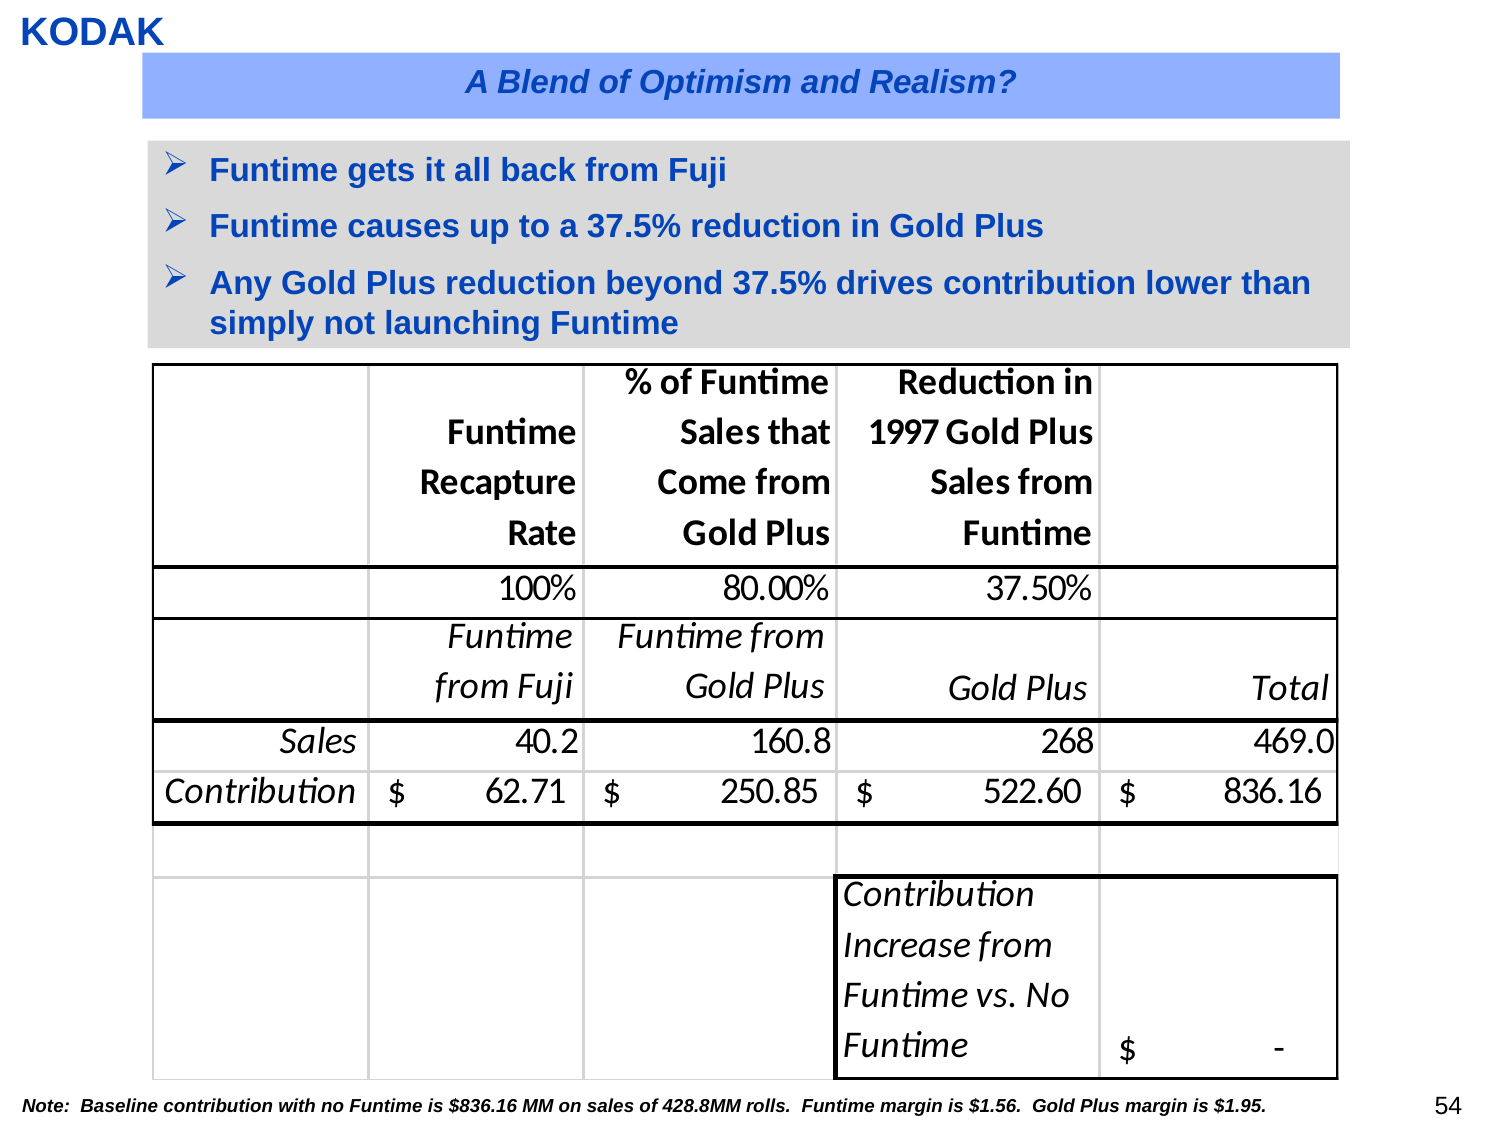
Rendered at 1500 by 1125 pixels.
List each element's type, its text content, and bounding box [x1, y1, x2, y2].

text_box A Blend of Optimism and Realism? [142, 52, 1340, 119]
picture [151, 363, 1342, 1083]
text_box Funtime gets it all back from Fuji Funtime causes up to a 37.5% reduction in Gold Plus Any Gold Plus reduction beyond 37.5% drives contribution lower than simply not launching Funtime [147, 140, 1350, 349]
text_box Note: Baseline contribution with no Funtime is $836.16 MM on sales of 428.8MM rolls. Funtime margin is $1.56. Gold Plus margin is $1.95. [7, 1085, 1395, 1124]
slide_number 53 [1395, 1089, 1463, 1121]
title KODAK [19, 5, 1463, 54]
